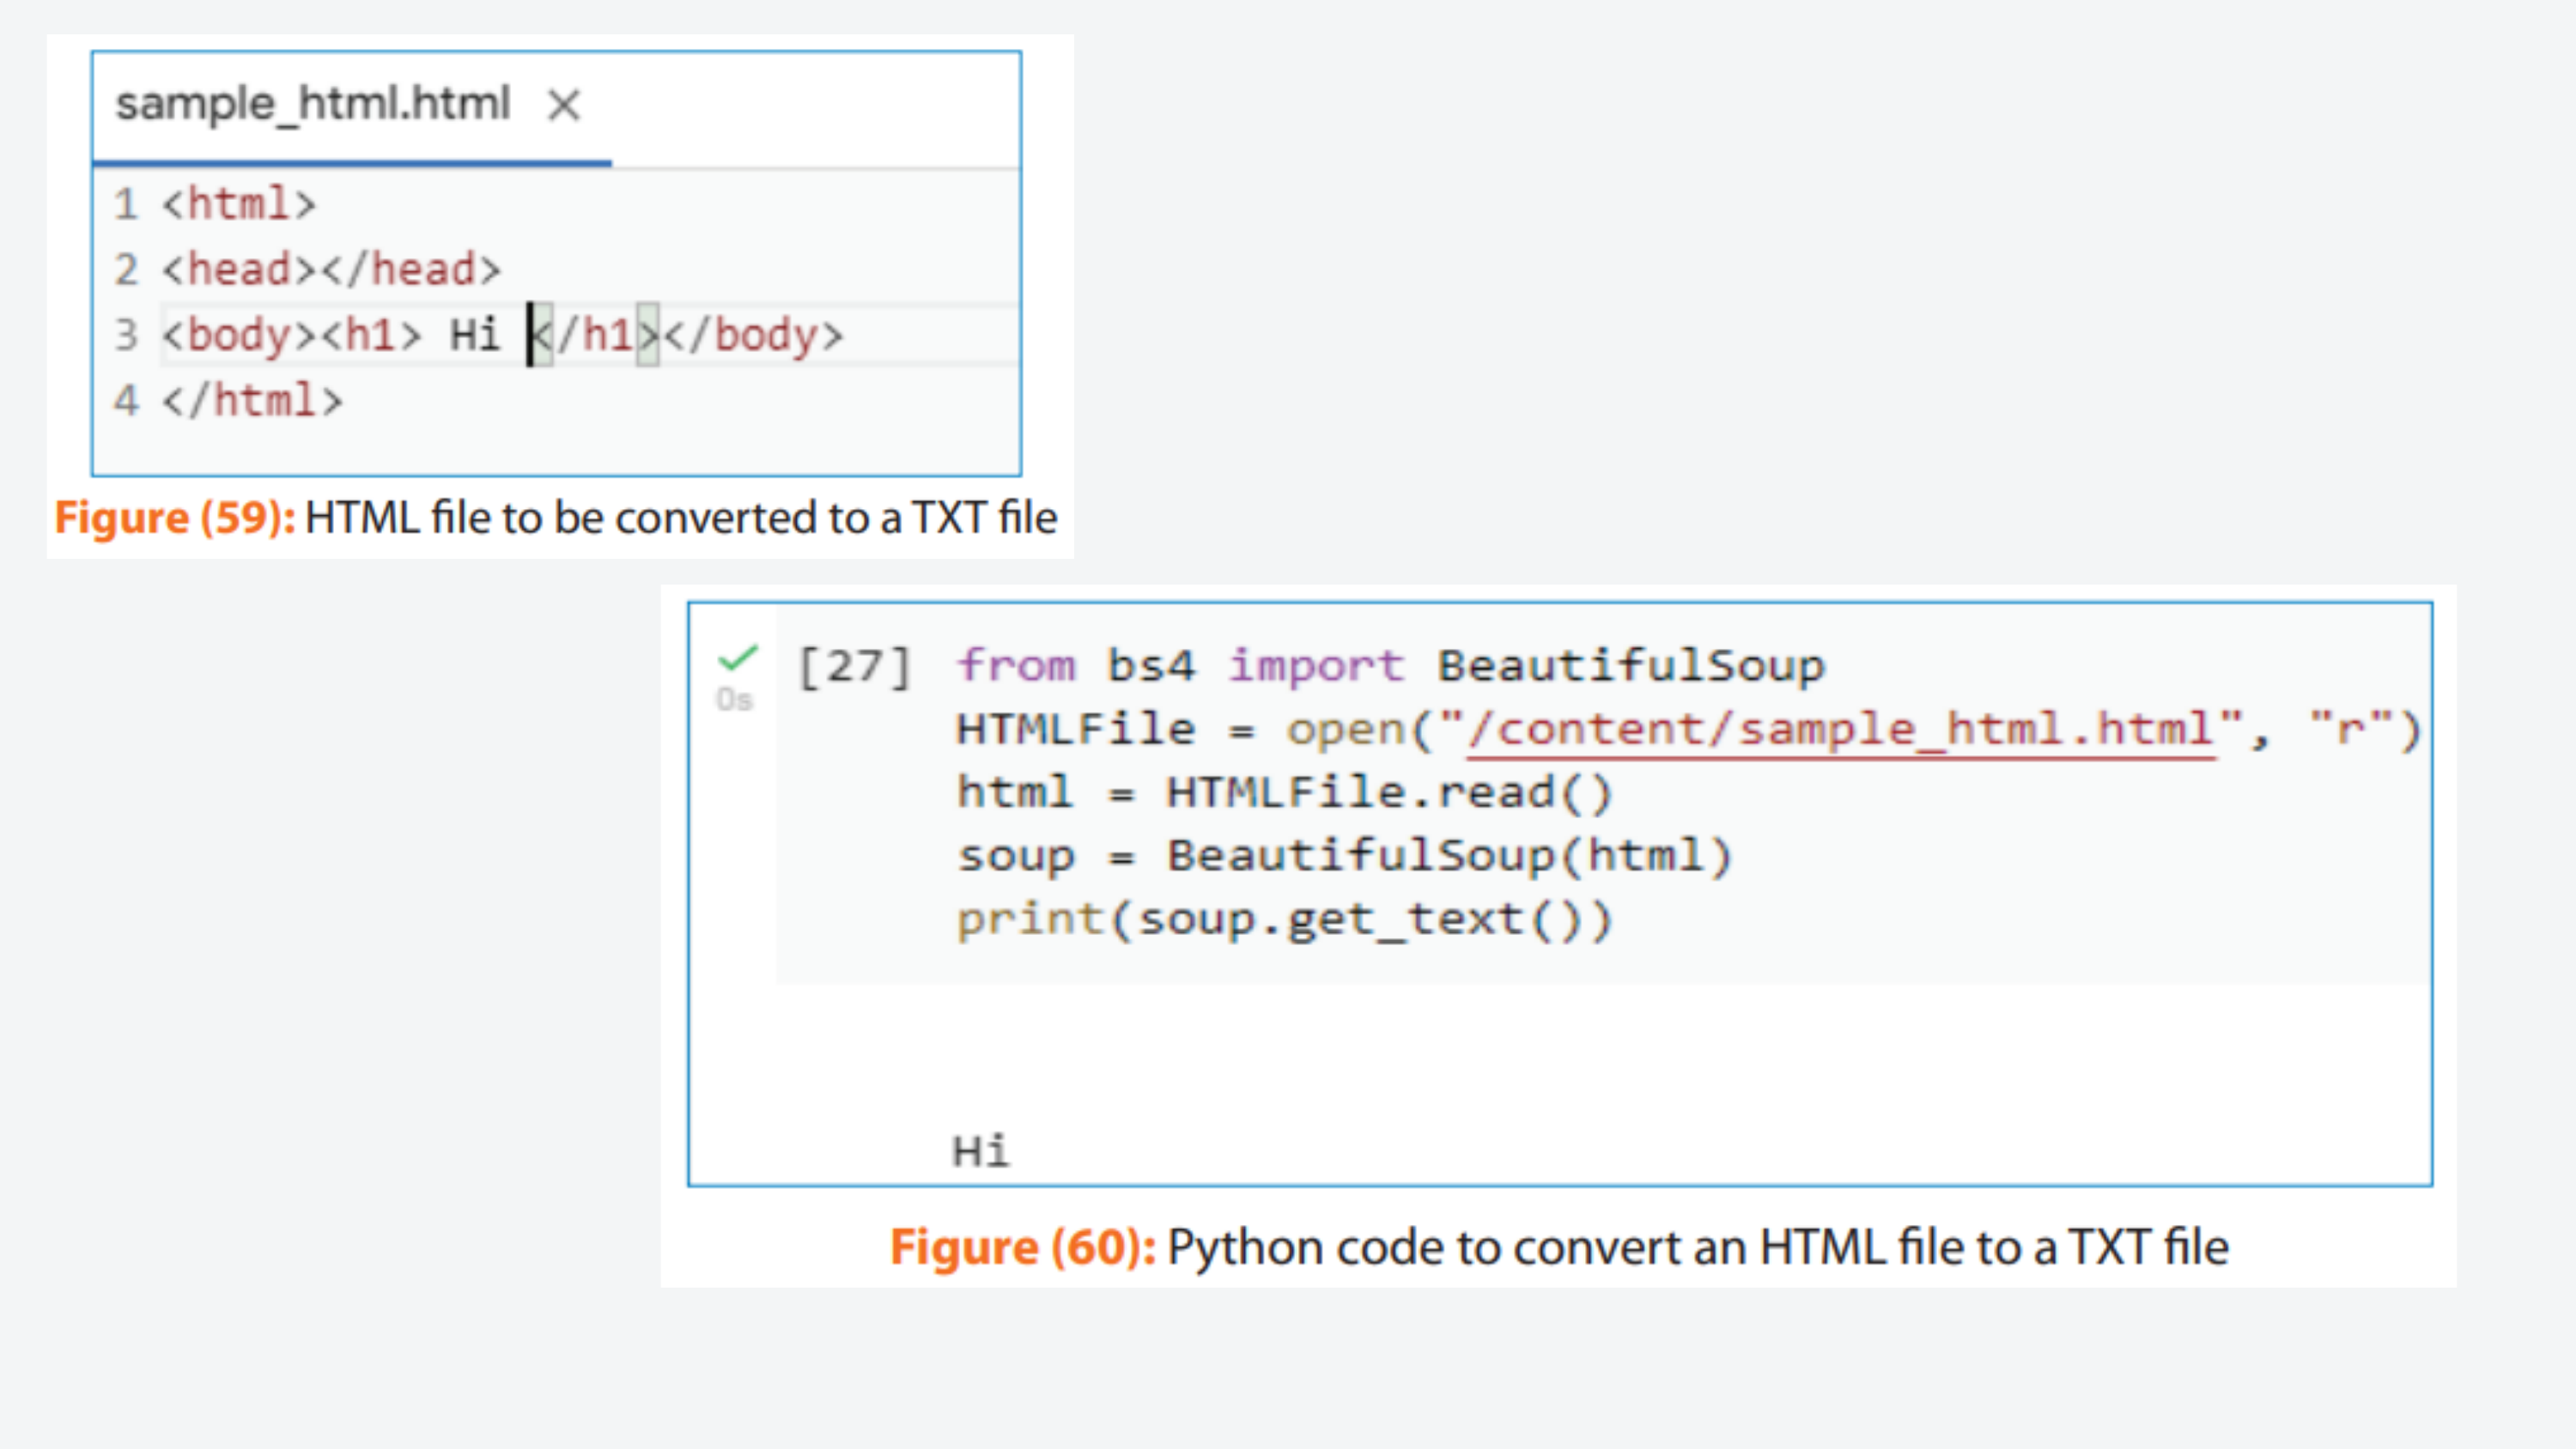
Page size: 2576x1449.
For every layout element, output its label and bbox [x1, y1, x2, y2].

text_box [660, 585, 2458, 1288]
text_box [46, 34, 1074, 560]
